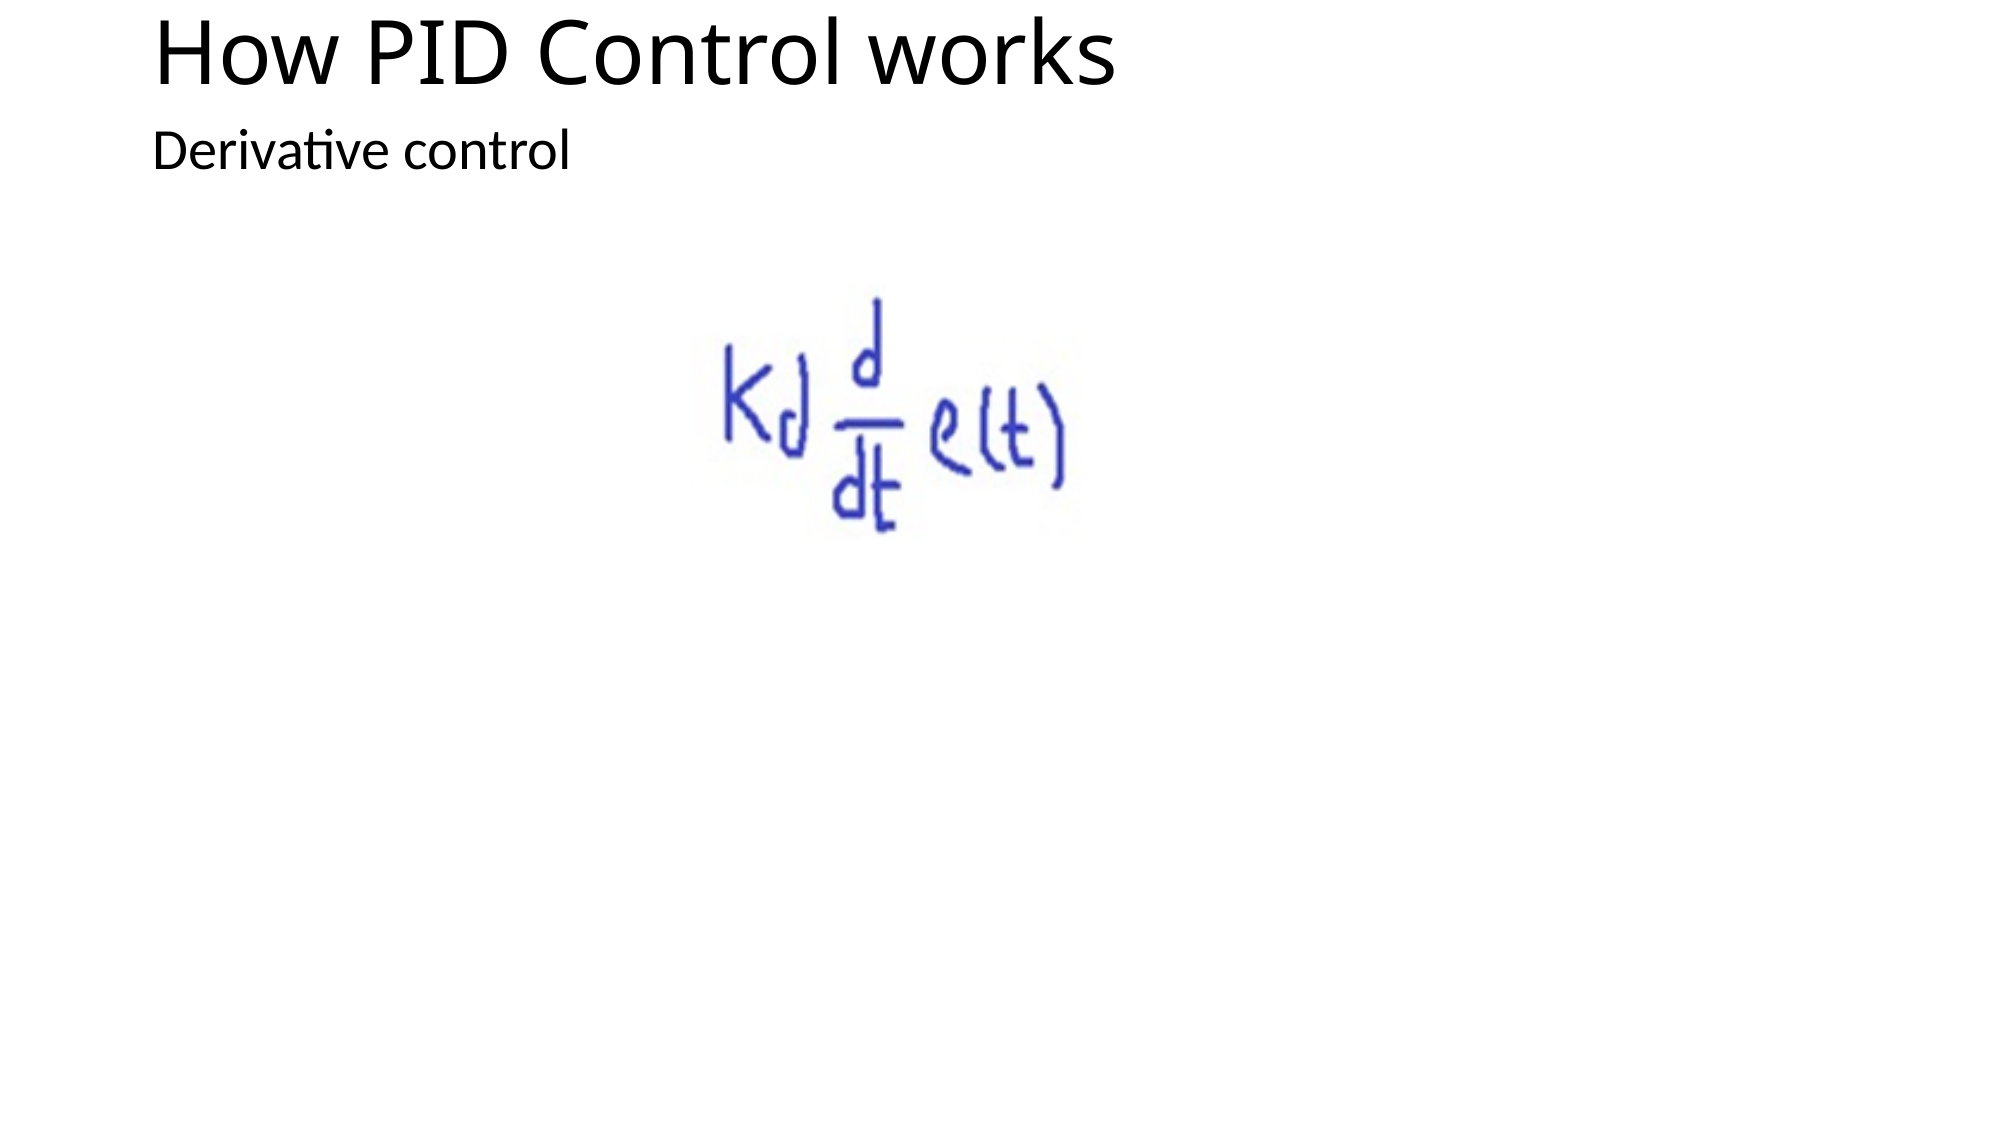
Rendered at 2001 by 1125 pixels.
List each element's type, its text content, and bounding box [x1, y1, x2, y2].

picture [689, 272, 1083, 563]
title How PID Control works [137, 0, 1863, 111]
list Derivative control [137, 111, 1863, 1014]
